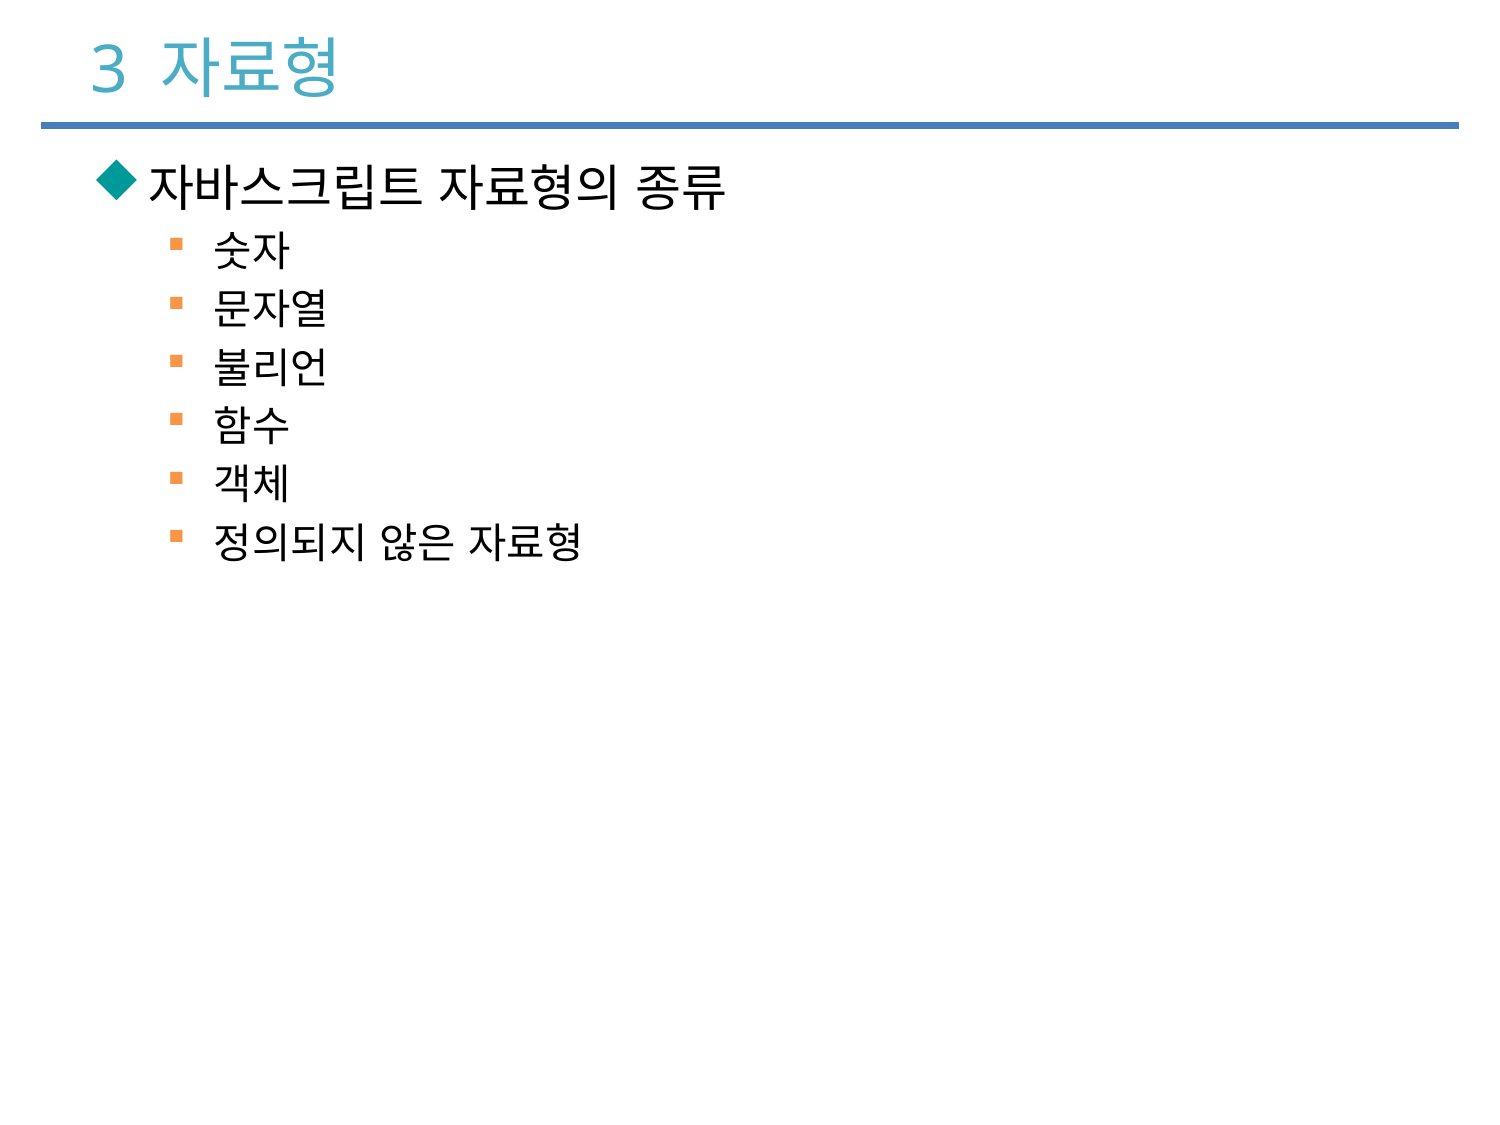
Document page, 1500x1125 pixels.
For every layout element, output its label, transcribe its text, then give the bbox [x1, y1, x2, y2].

list 자바스크립트 자료형의 종류 숫자 문자열 불리언 함수 객체 정의되지 않은 자료형 [76, 148, 1459, 1094]
title 3 자료형 [75, 19, 1425, 114]
